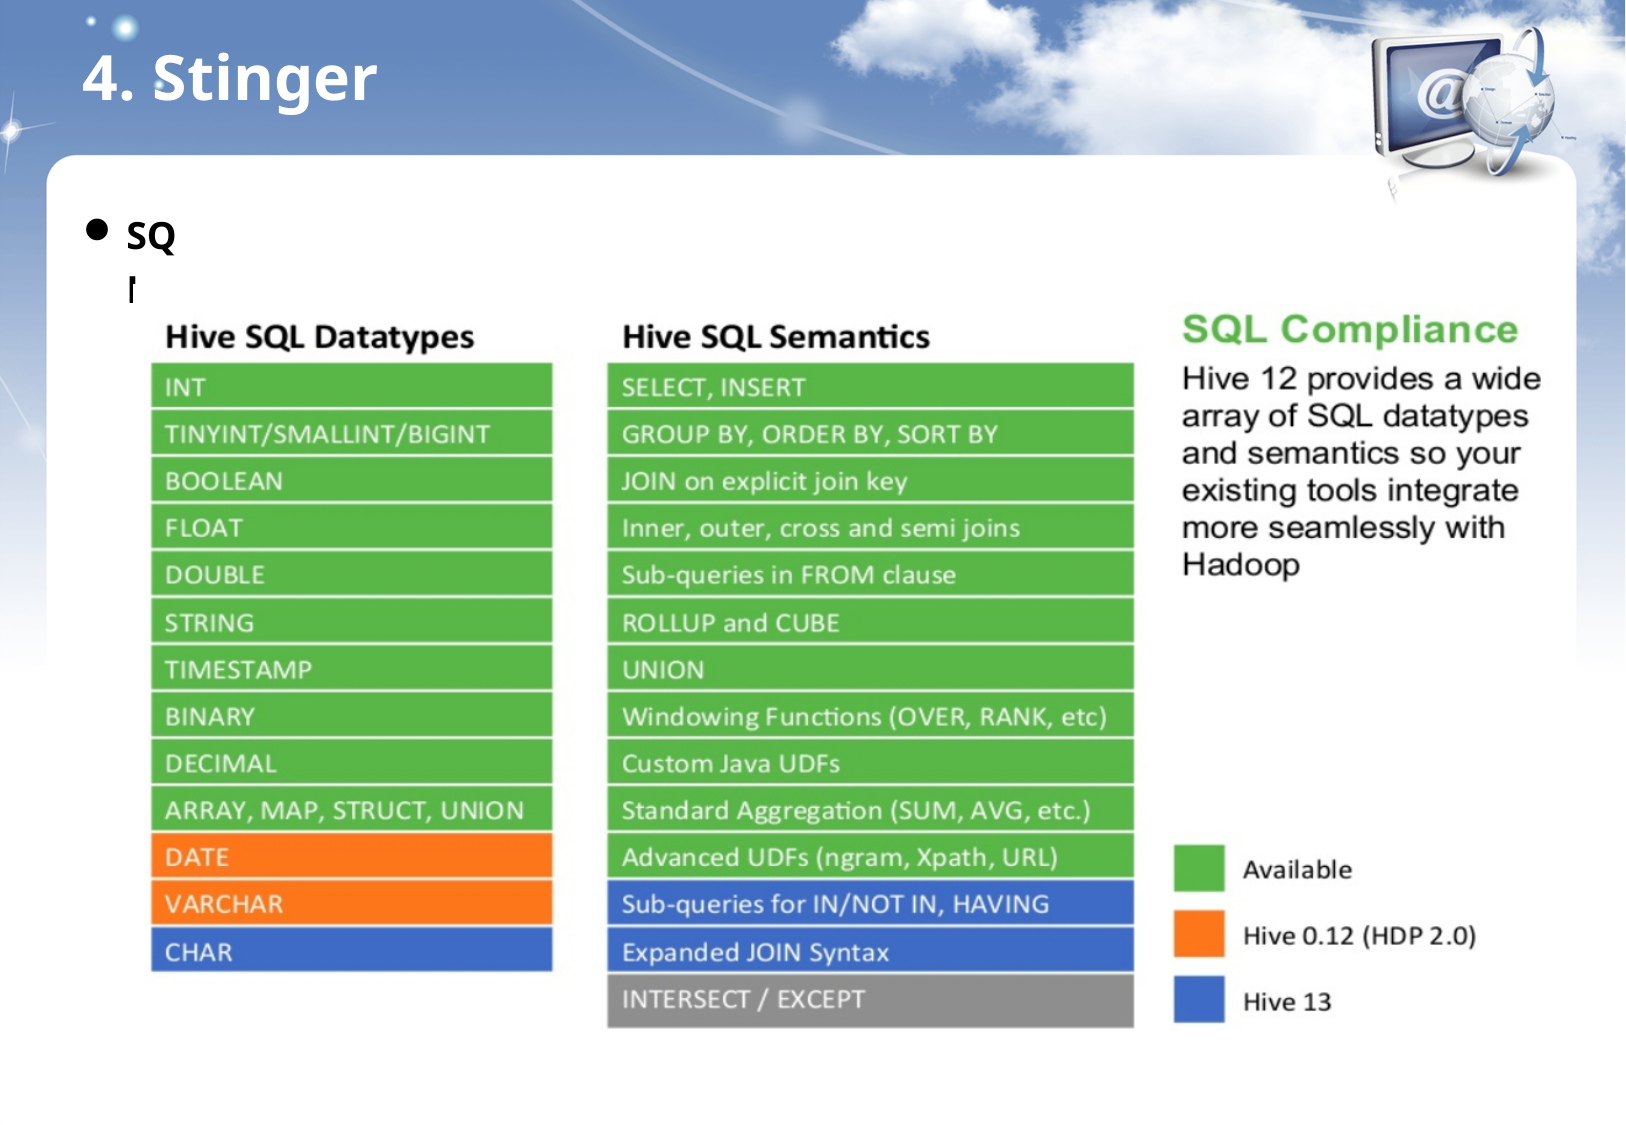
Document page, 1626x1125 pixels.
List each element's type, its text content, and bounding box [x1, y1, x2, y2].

picture [0, 0, 1626, 1125]
text_box 4. Stinger [68, 31, 1464, 138]
title SQL [68, 195, 211, 399]
